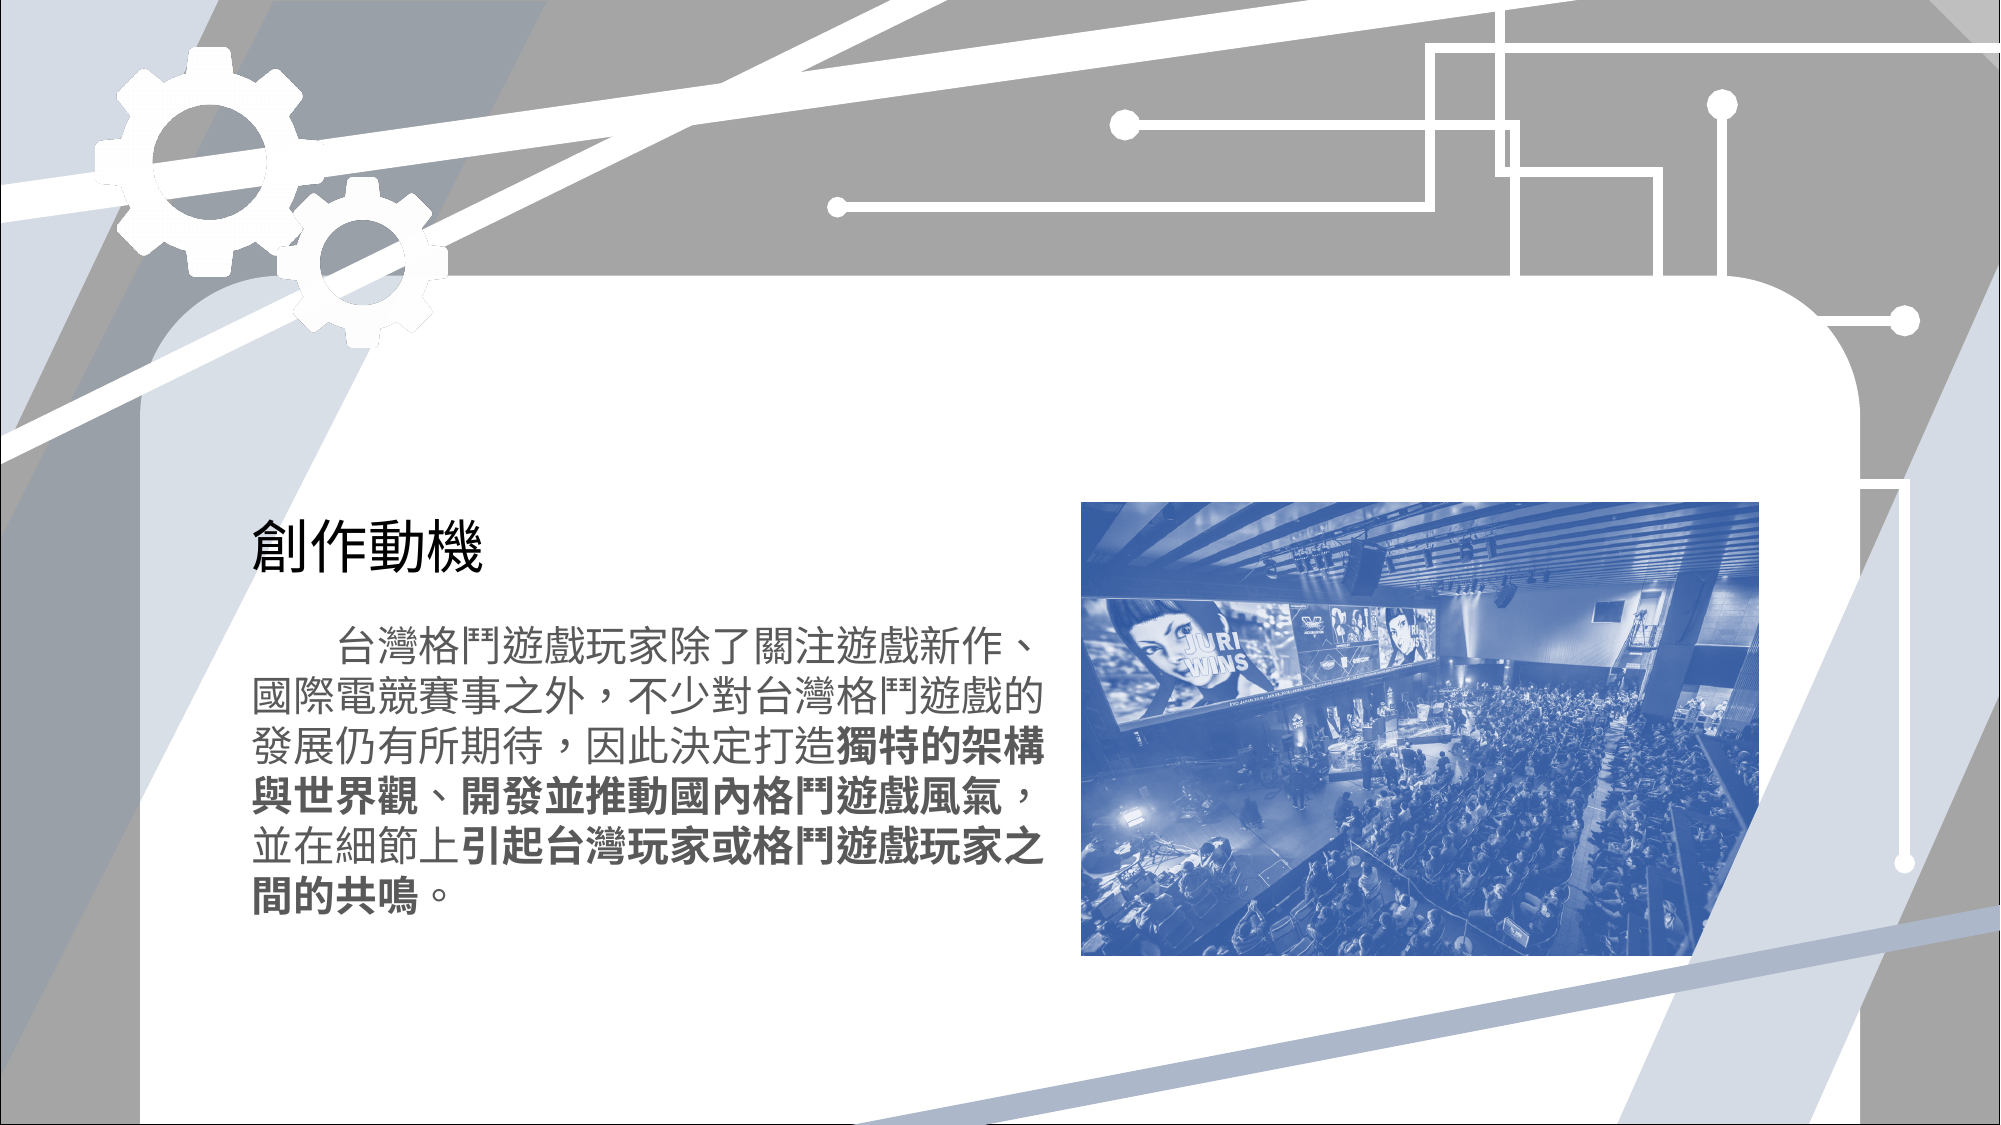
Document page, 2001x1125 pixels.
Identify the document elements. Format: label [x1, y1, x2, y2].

text_box [787, 913, 2000, 1125]
text_box [0, 0, 1627, 208]
text_box [1633, 0, 2000, 46]
text_box [0, 469, 547, 1078]
text_box [0, 215, 2000, 1125]
picture [1080, 502, 1760, 913]
text_box [1434, 392, 2000, 576]
text_box [1124, 215, 1905, 321]
picture [95, 47, 448, 348]
text_box [837, 47, 2000, 208]
text_box [0, 219, 973, 461]
